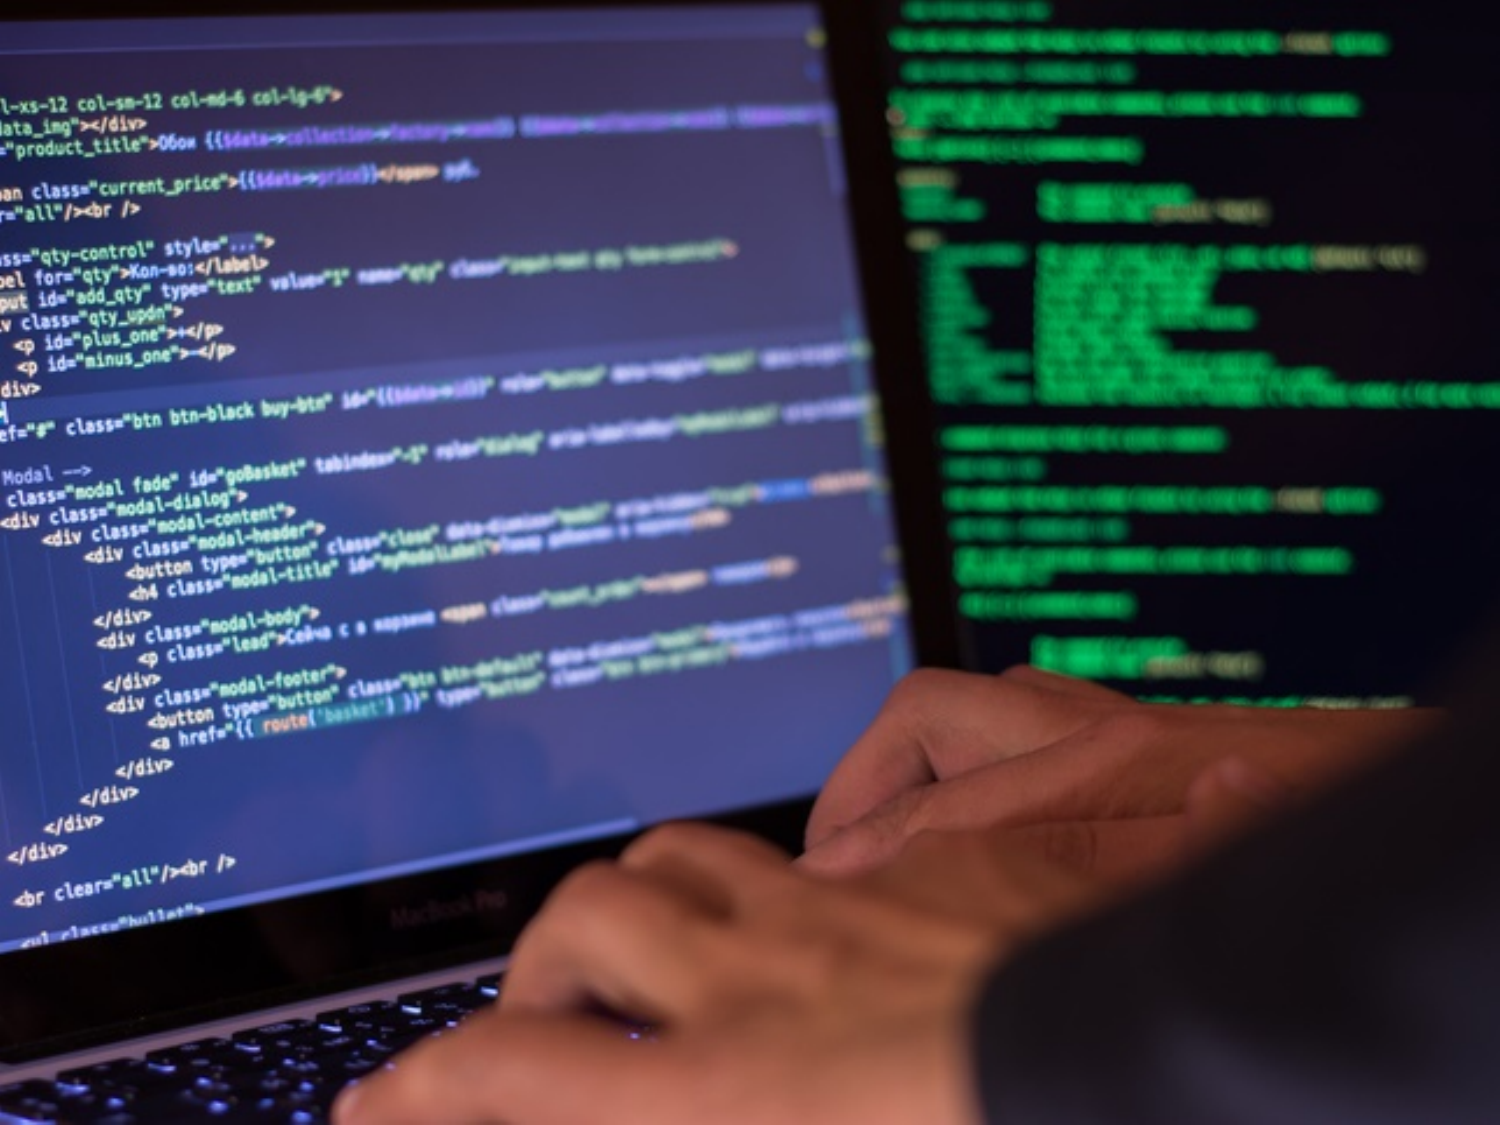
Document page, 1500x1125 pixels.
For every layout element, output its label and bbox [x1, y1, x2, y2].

list [0, 0, 1500, 1125]
